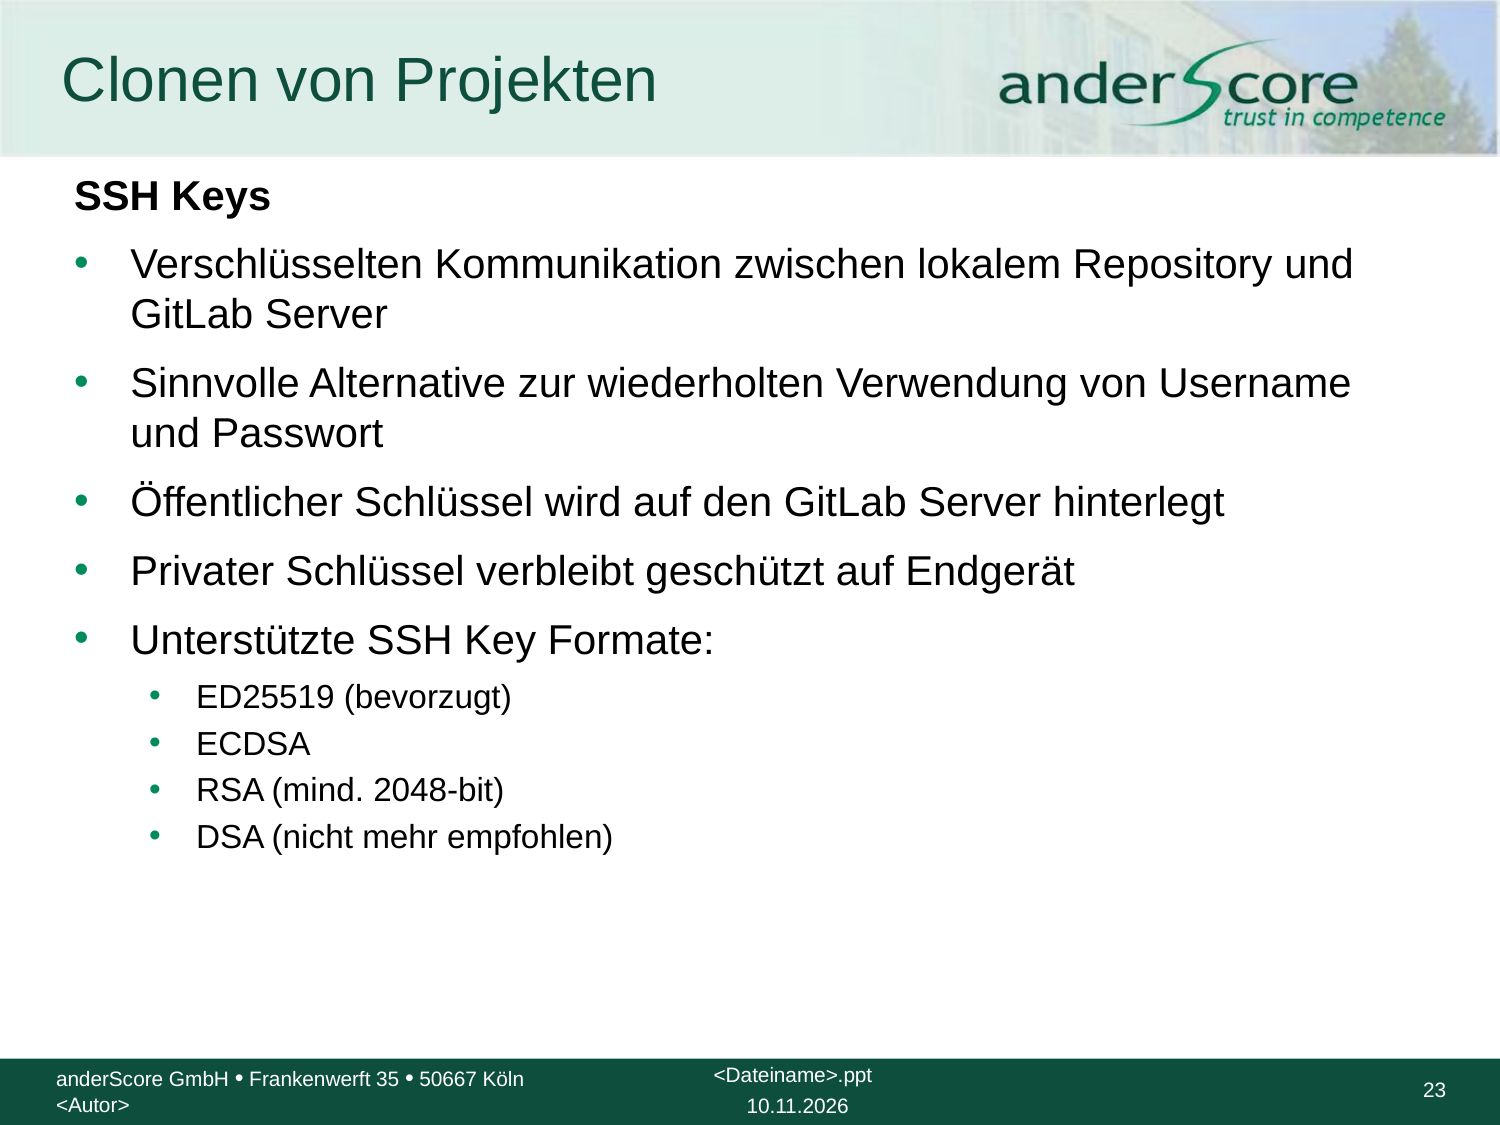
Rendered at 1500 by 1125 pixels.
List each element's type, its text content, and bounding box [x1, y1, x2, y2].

list SSH Keys Verschlüsselten Kommunikation zwischen lokalem Repository und GitLab Server Sinnvolle Alternative zur wiederholten Verwendung von Username und Passwort Öffentlicher Schlüssel wird auf den GitLab Server hinterlegt Privater Schlüssel verbleibt geschützt auf Endgerät Unterstützte SSH Key Formate: ED25519 (bevorzugt) ECDSA RSA (mind. 2048-bit) DSA (nicht mehr empfohlen) [49, 160, 1447, 1047]
title Clonen von Projekten [46, 23, 975, 140]
picture [0, 0, 1500, 157]
